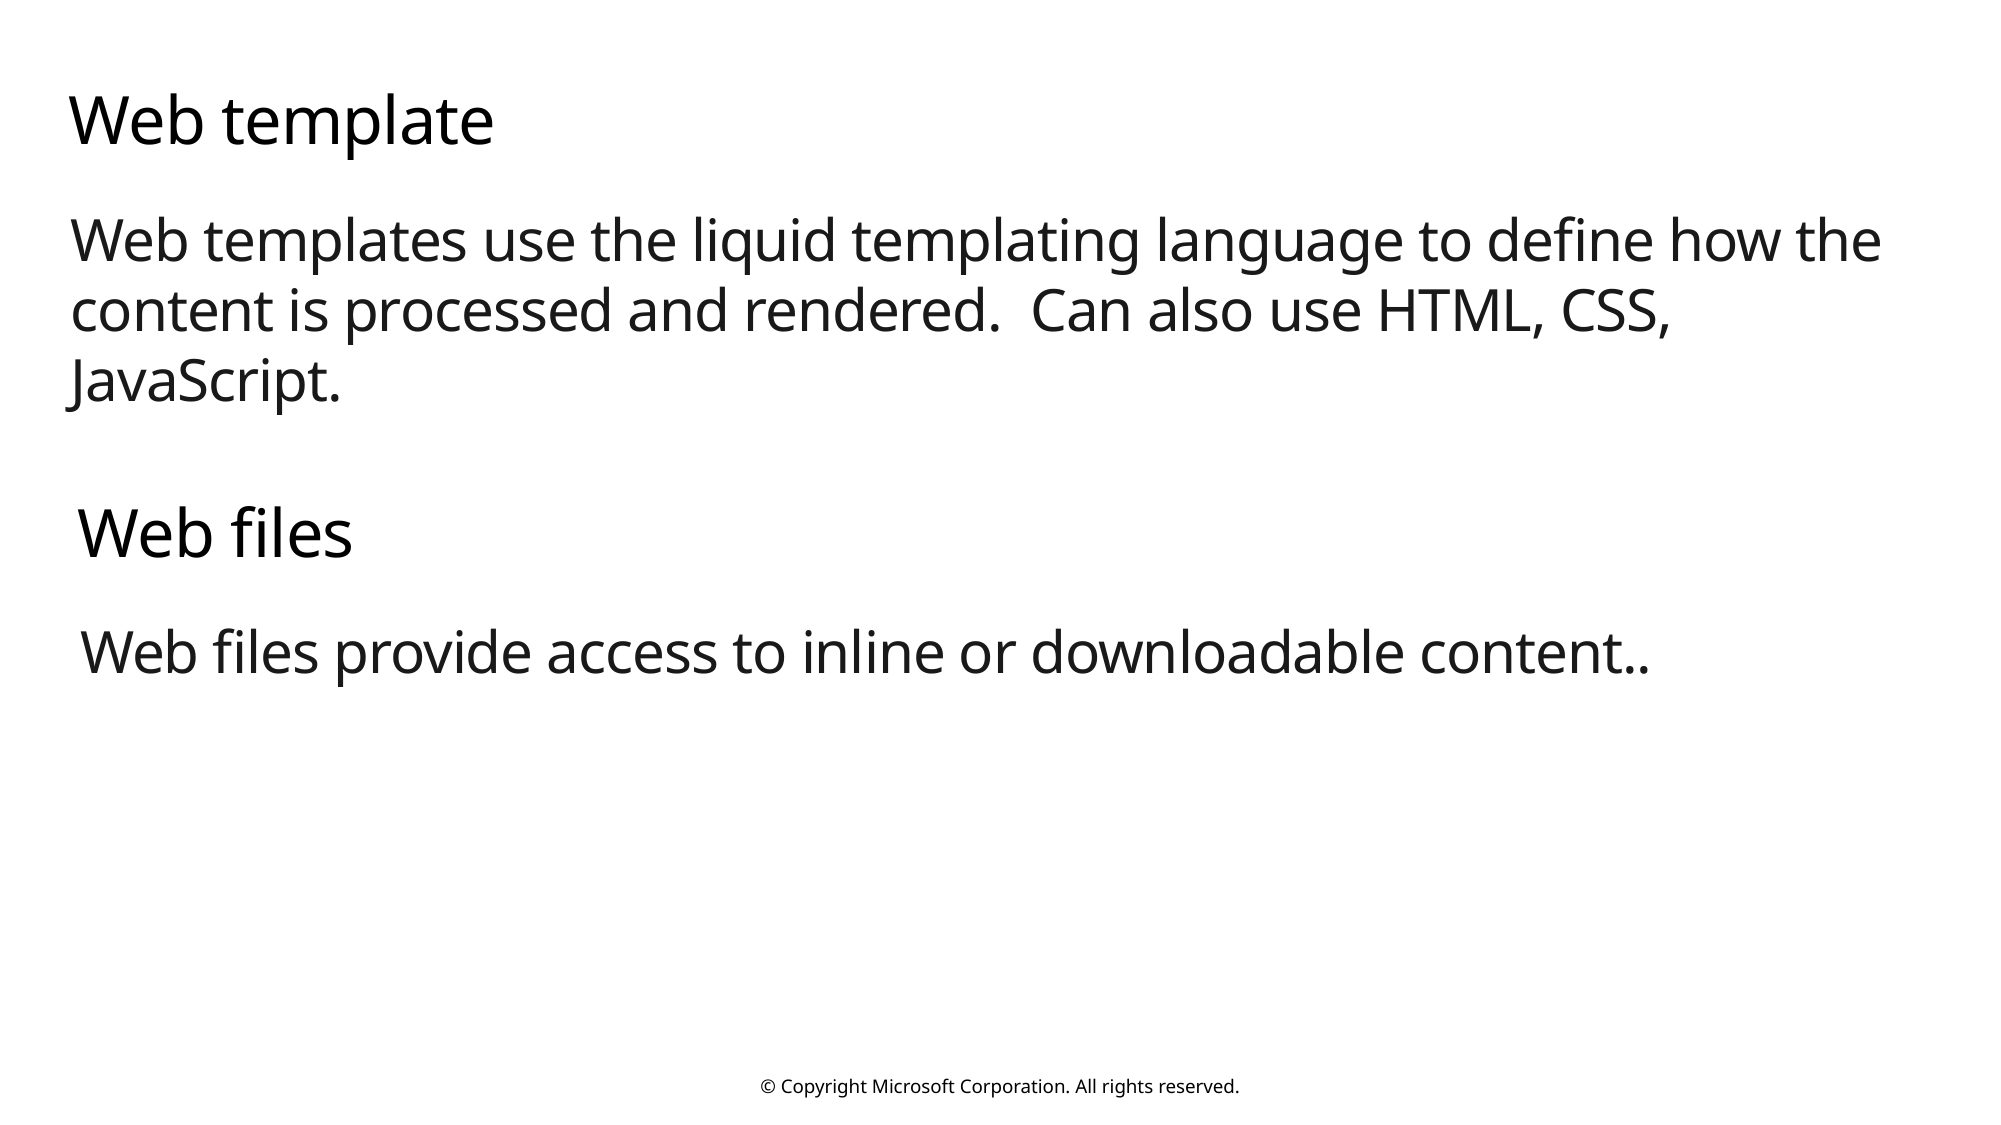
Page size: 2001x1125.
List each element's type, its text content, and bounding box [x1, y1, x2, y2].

text_box Web files [77, 484, 1939, 590]
list Web templates use the liquid templating language to define how the content is processed and rendered. Can also use HTML, CSS, JavaScript. [70, 195, 1932, 353]
text_box Web files provide access to inline or downloadable content.. [80, 607, 1941, 693]
title Web template [68, 72, 1930, 178]
